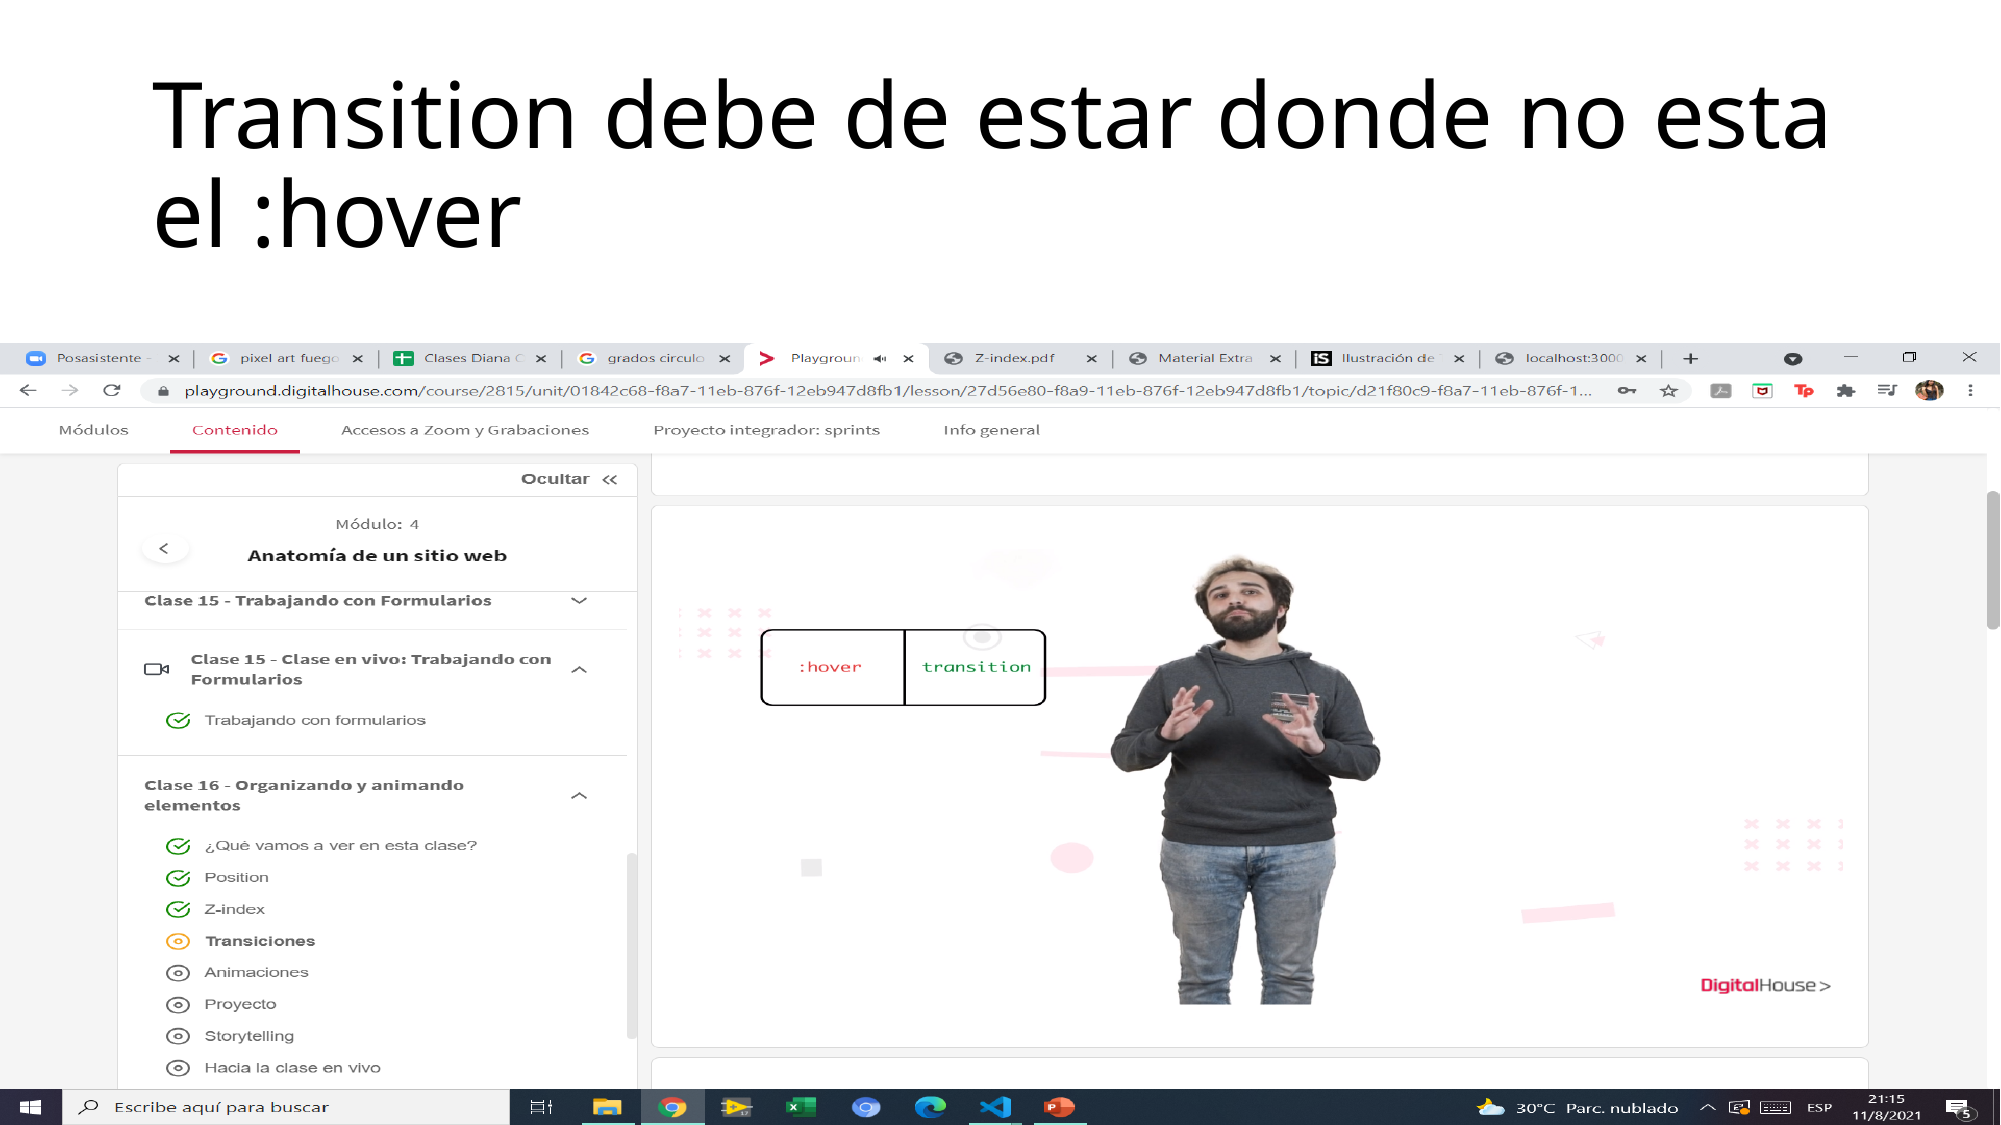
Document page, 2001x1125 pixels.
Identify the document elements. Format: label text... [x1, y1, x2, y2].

title Transition debe de estar donde no esta el :hover [137, 59, 1863, 278]
picture [0, 343, 2000, 1125]
